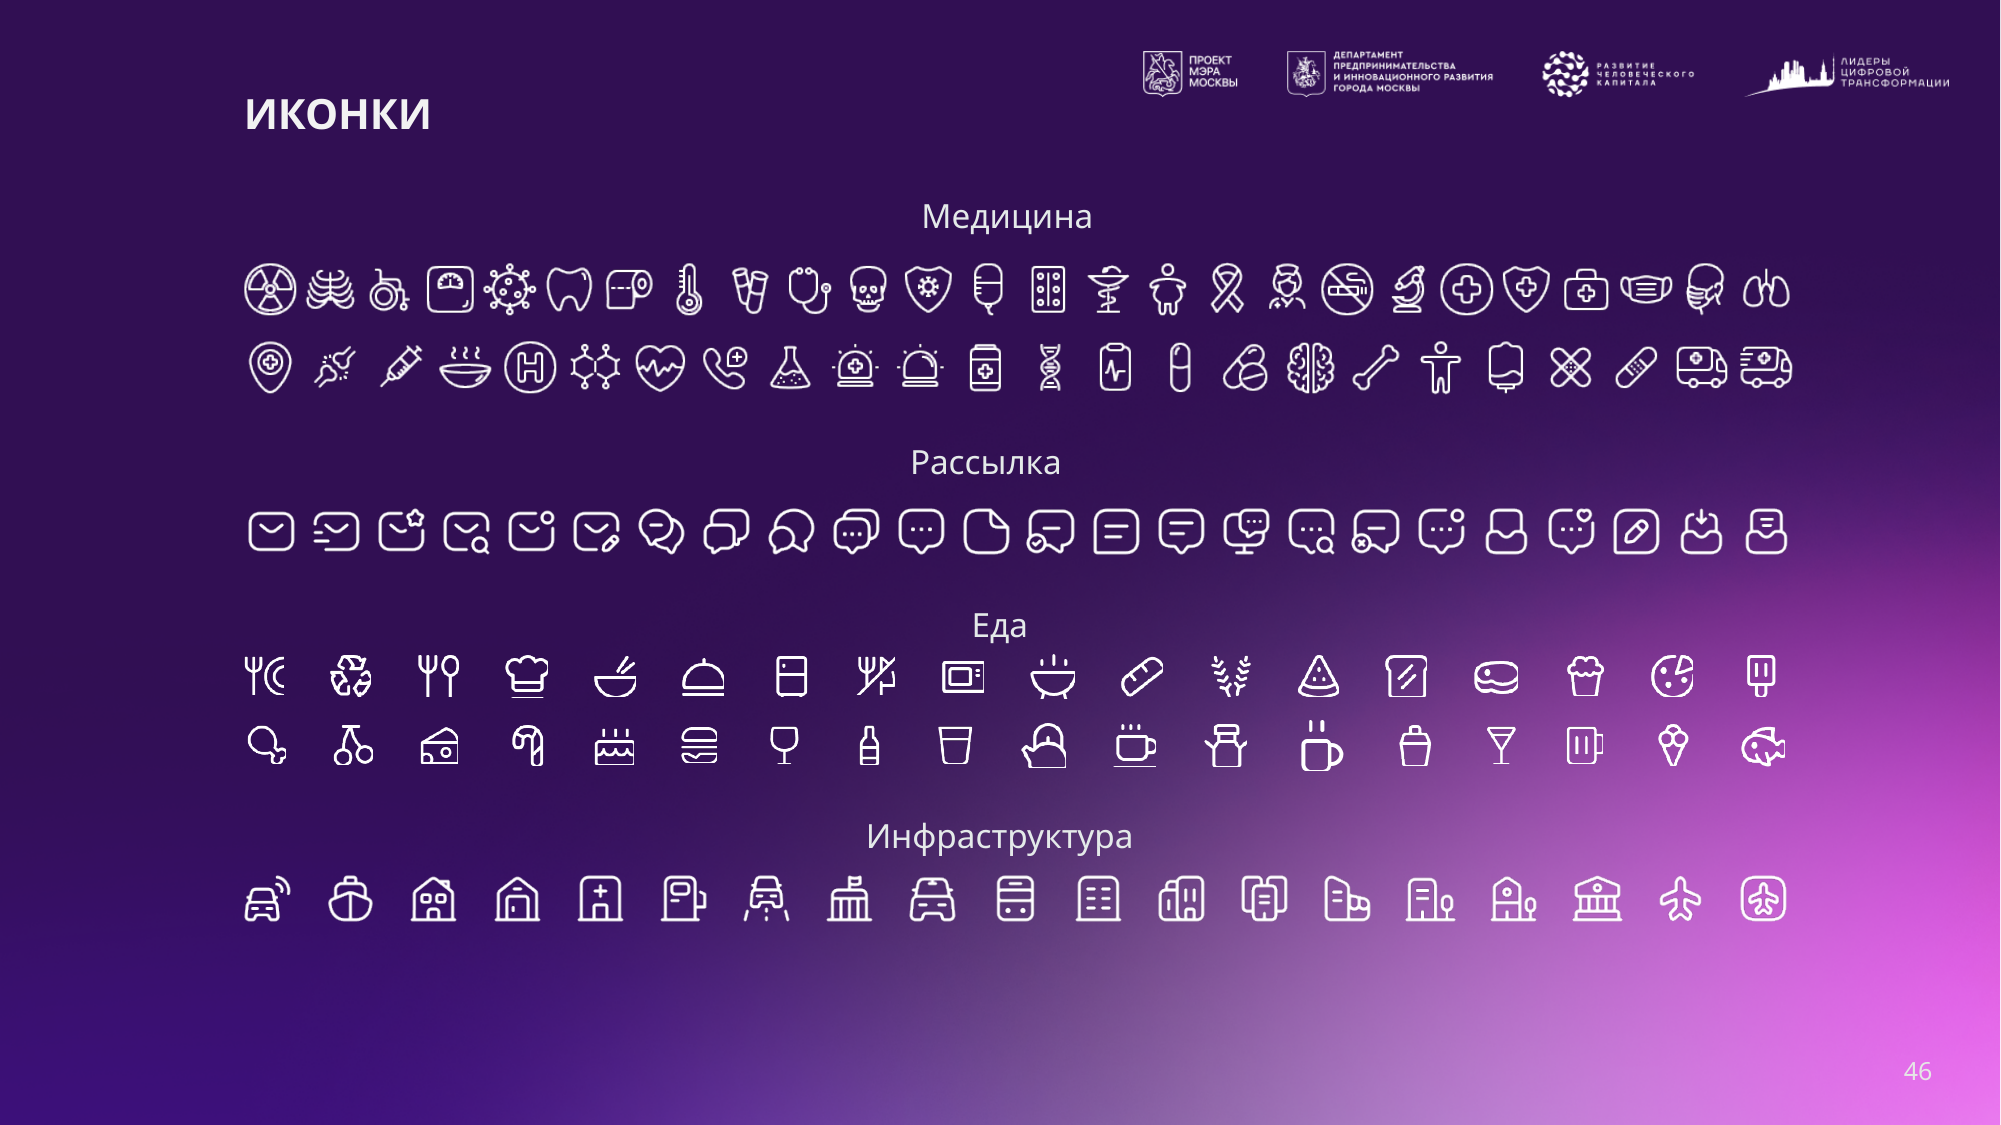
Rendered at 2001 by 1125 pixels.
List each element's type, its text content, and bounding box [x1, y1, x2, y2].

text_box ИКОНКИ [228, 84, 1222, 147]
text_box Инфраструктура [678, 807, 1322, 863]
text_box Рассылка [664, 433, 1308, 489]
picture [0, 0, 2001, 1125]
text_box Еда [678, 596, 1322, 652]
text_box Медицина [822, 188, 1193, 243]
slide_number 46 [1872, 1042, 1964, 1103]
